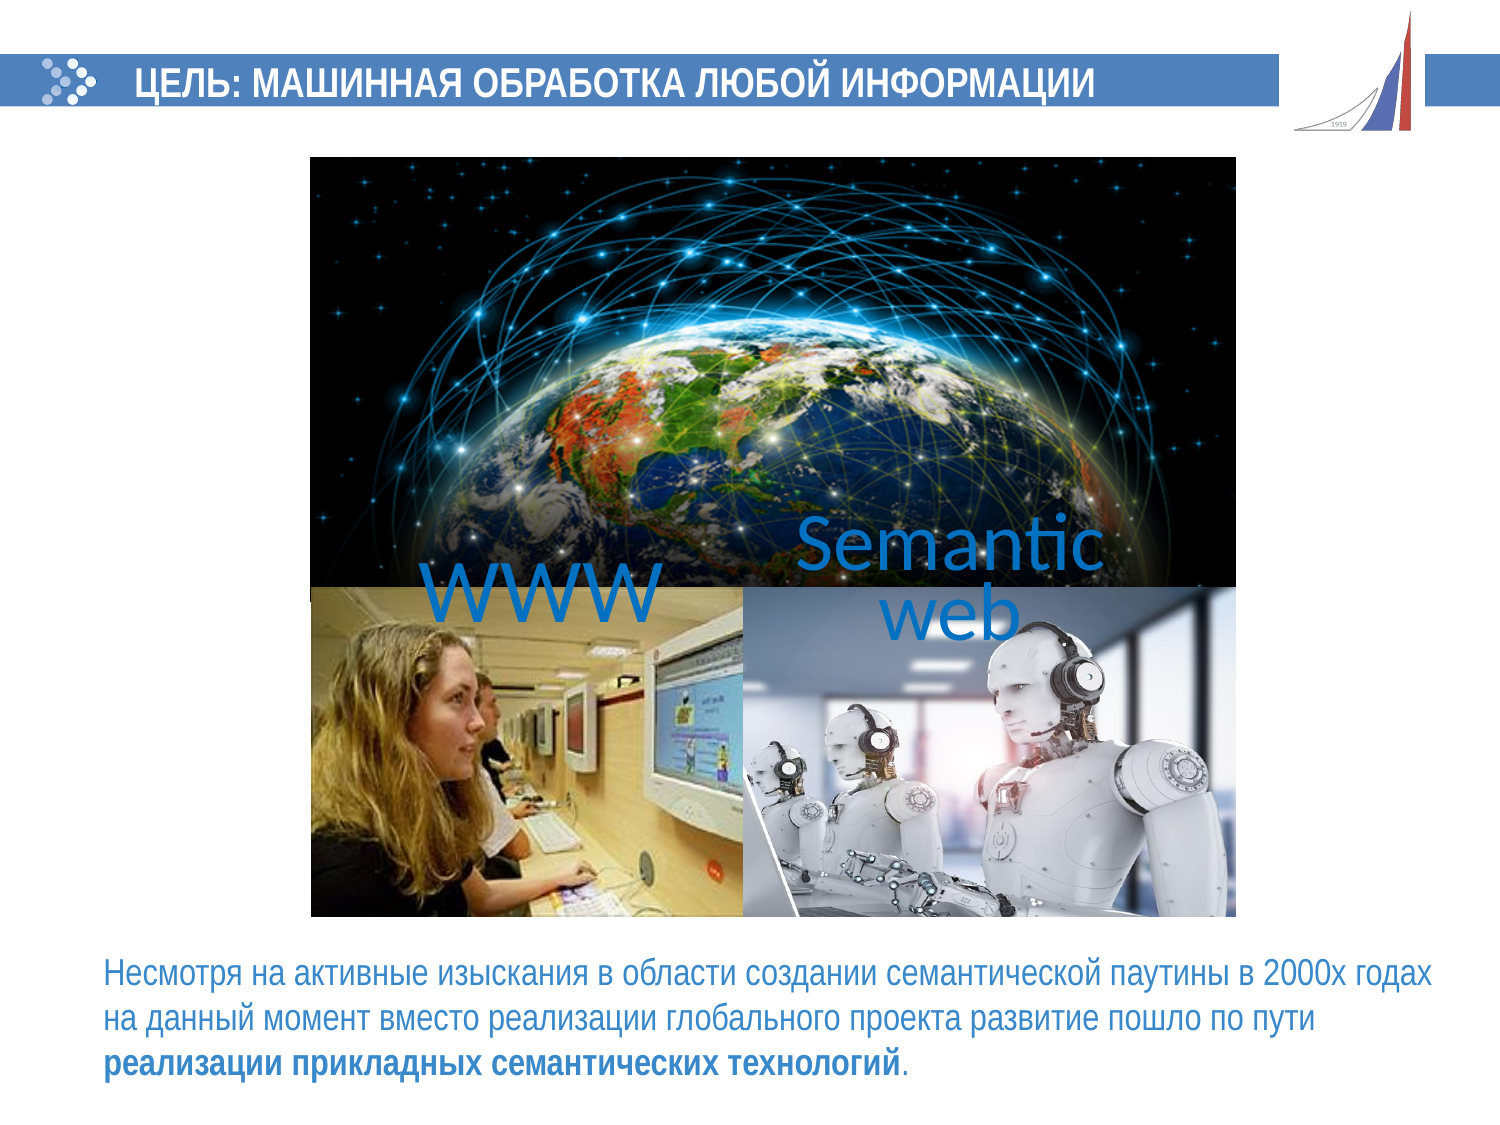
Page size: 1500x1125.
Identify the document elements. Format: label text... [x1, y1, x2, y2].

picture [1291, 11, 1414, 48]
picture [310, 157, 1236, 918]
picture [1291, 114, 1414, 138]
text_box Несмотря на активные изыскания в области создании семантической паутины в 2000х годах на данный момент вместо реализации глобального проекта развитие пошло по пути реализации прикладных семантических технологий. [88, 940, 1459, 1091]
picture [37, 54, 98, 108]
text_box ЦЕЛЬ: МАШИННАЯ ОБРАБОТКА ЛЮБОЙ ИНФОРМАЦИИ [119, 48, 1500, 114]
